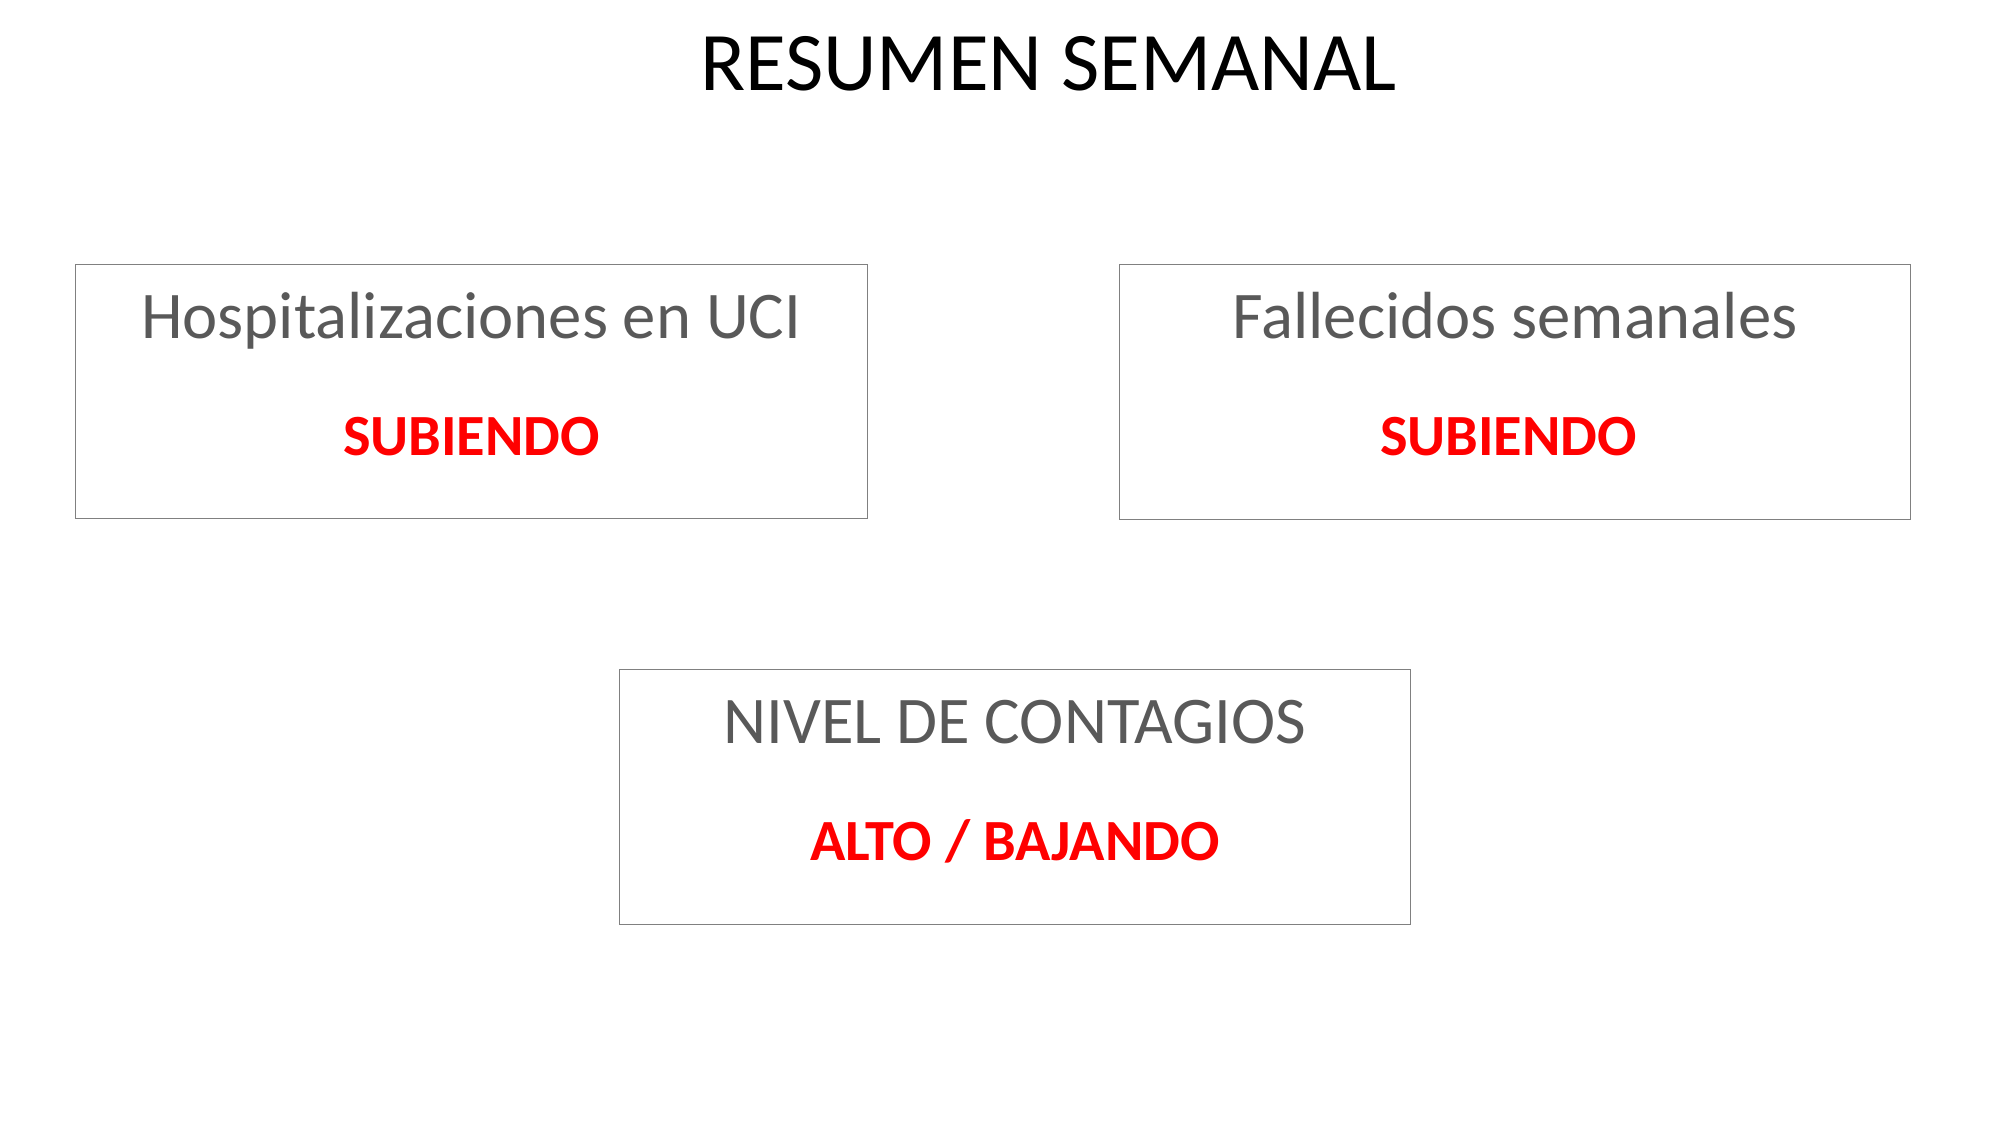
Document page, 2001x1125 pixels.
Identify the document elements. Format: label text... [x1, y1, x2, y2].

text_box RESUMEN SEMANAL [685, 0, 1413, 115]
text_box Hospitalizaciones en UCI SUBIENDO [75, 264, 868, 519]
text_box Fallecidos semanales SUBIENDO [1119, 264, 1911, 520]
text_box NIVEL DE CONTAGIOS ALTO / BAJANDO [619, 669, 1411, 925]
